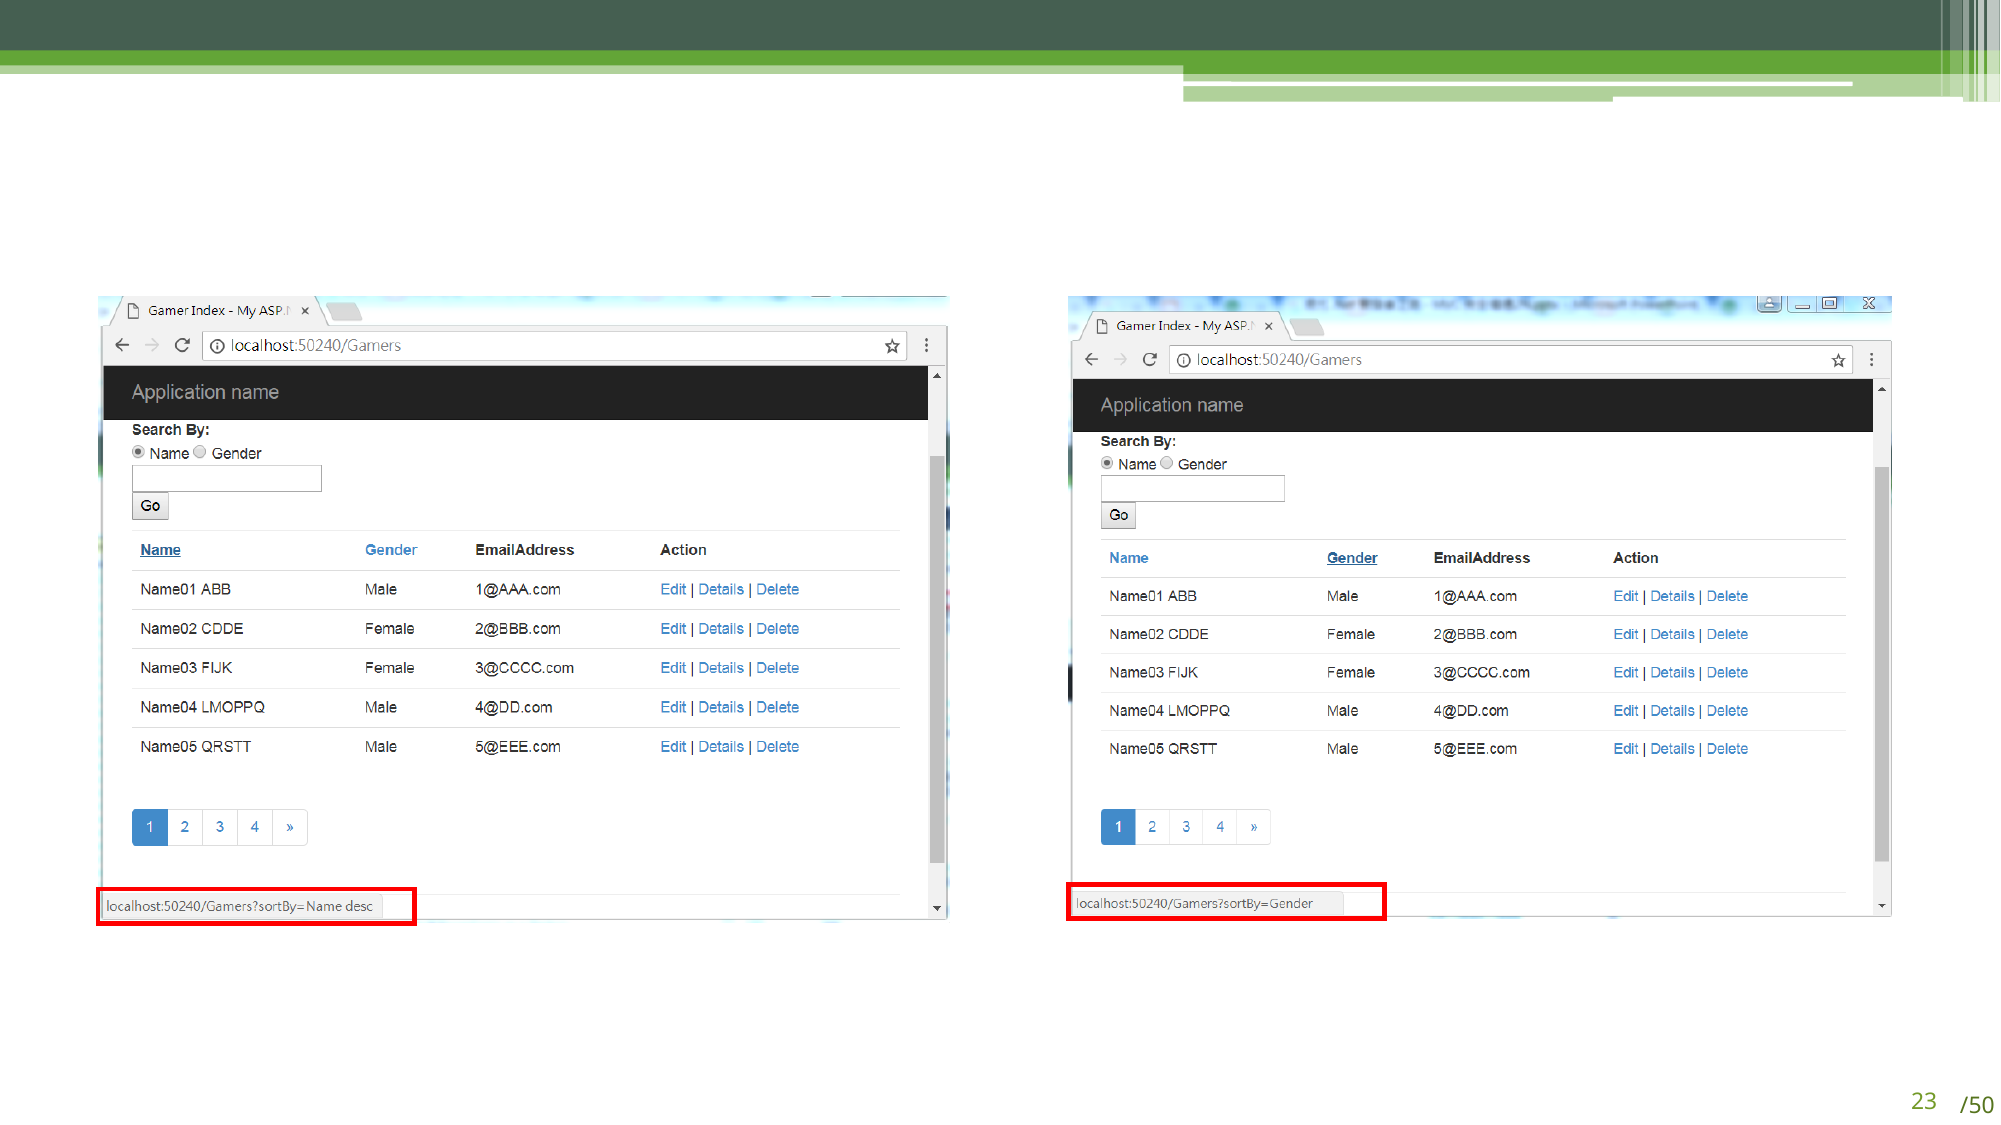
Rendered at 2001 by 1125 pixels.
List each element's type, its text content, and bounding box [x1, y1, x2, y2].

footer /50 [1953, 1083, 2000, 1124]
slide_number 22 [1785, 1065, 1953, 1125]
picture [98, 296, 950, 923]
picture [1068, 296, 1892, 919]
